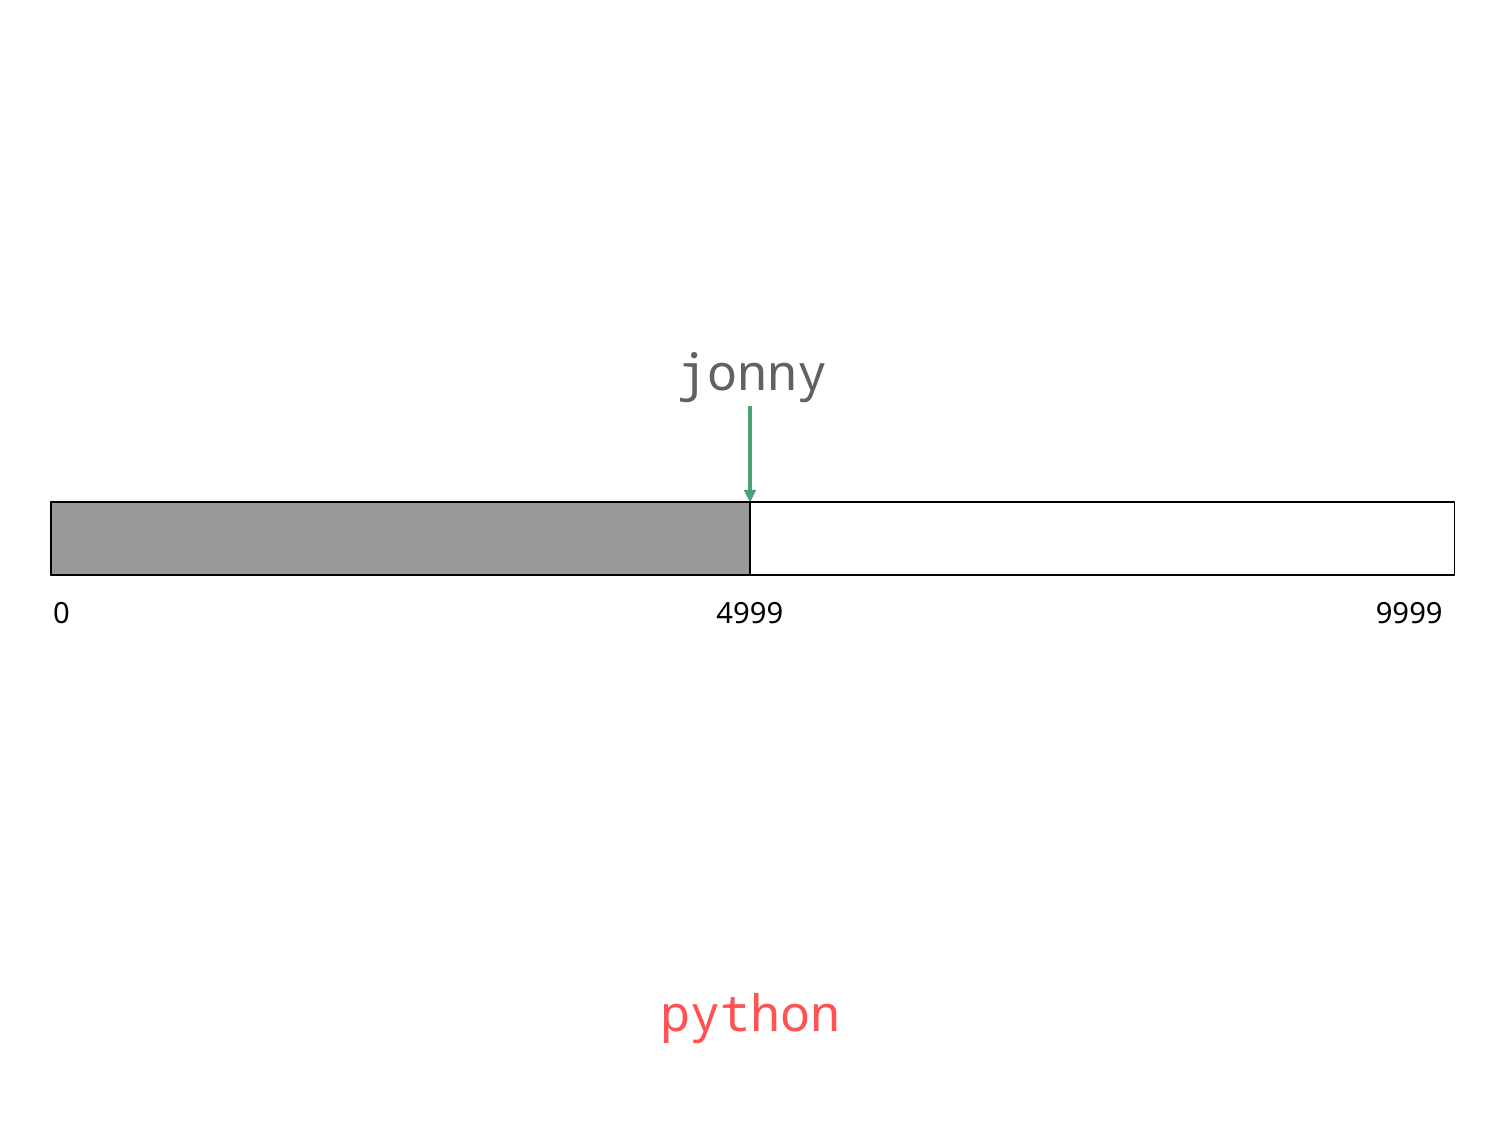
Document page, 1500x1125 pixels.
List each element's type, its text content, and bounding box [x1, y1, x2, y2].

text_box [750, 502, 1455, 576]
text_box 9999 [1346, 575, 1473, 649]
text_box 0 [23, 575, 100, 649]
text_box jonny [598, 325, 907, 407]
text_box [51, 502, 750, 576]
text_box python [321, 966, 1179, 1067]
text_box 4999 [670, 575, 829, 649]
